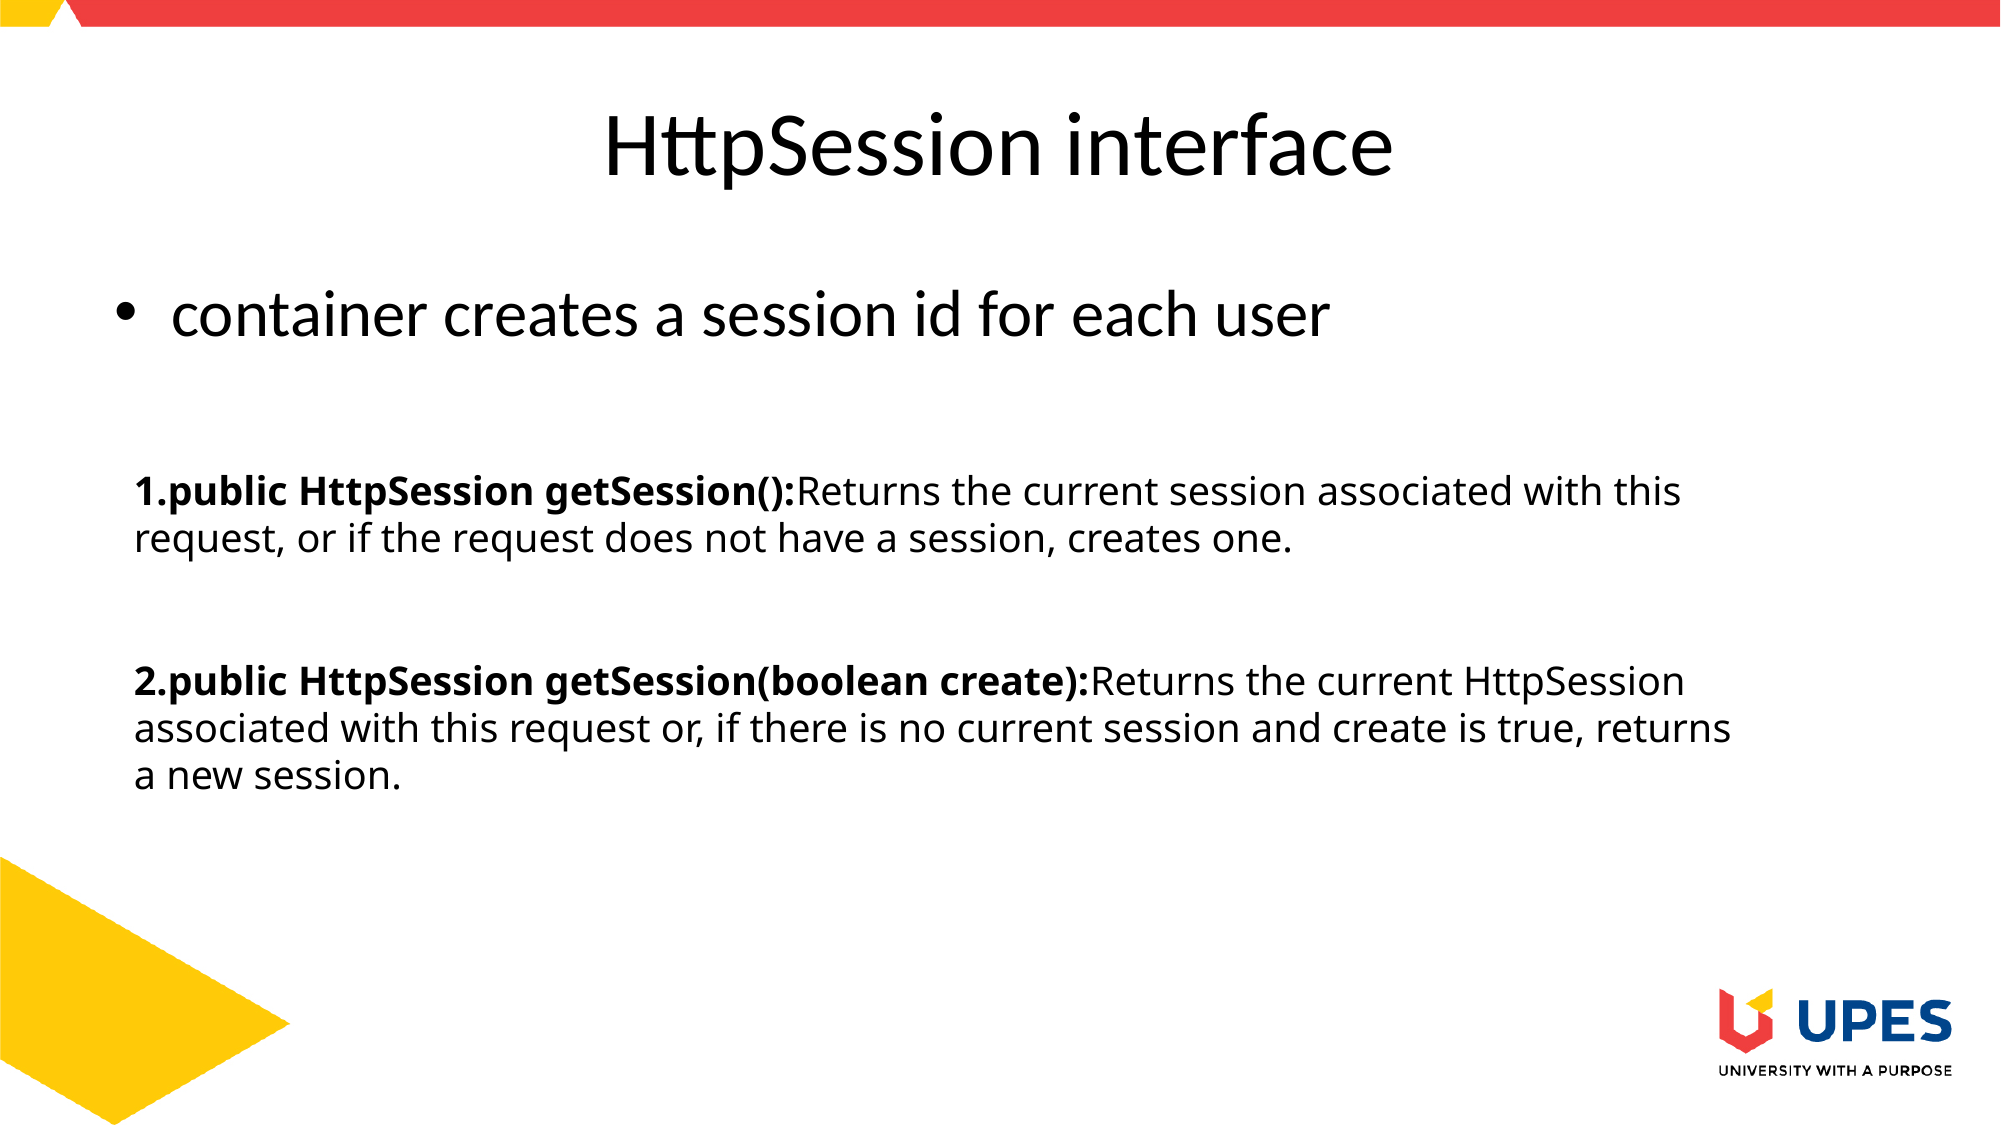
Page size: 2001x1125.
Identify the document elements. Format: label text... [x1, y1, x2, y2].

picture [0, 0, 2001, 1125]
list container creates a session id for each user [99, 262, 1900, 1005]
title HttpSession interface [99, 45, 1900, 233]
text_box public HttpSession getSession():Returns the current session associated with this request, or if the request does not have a session, creates one. public HttpSession getSession(boolean create):Returns the current HttpSession associated with this request or, if there is no current session and create is true, returns a new session. [119, 458, 1769, 806]
